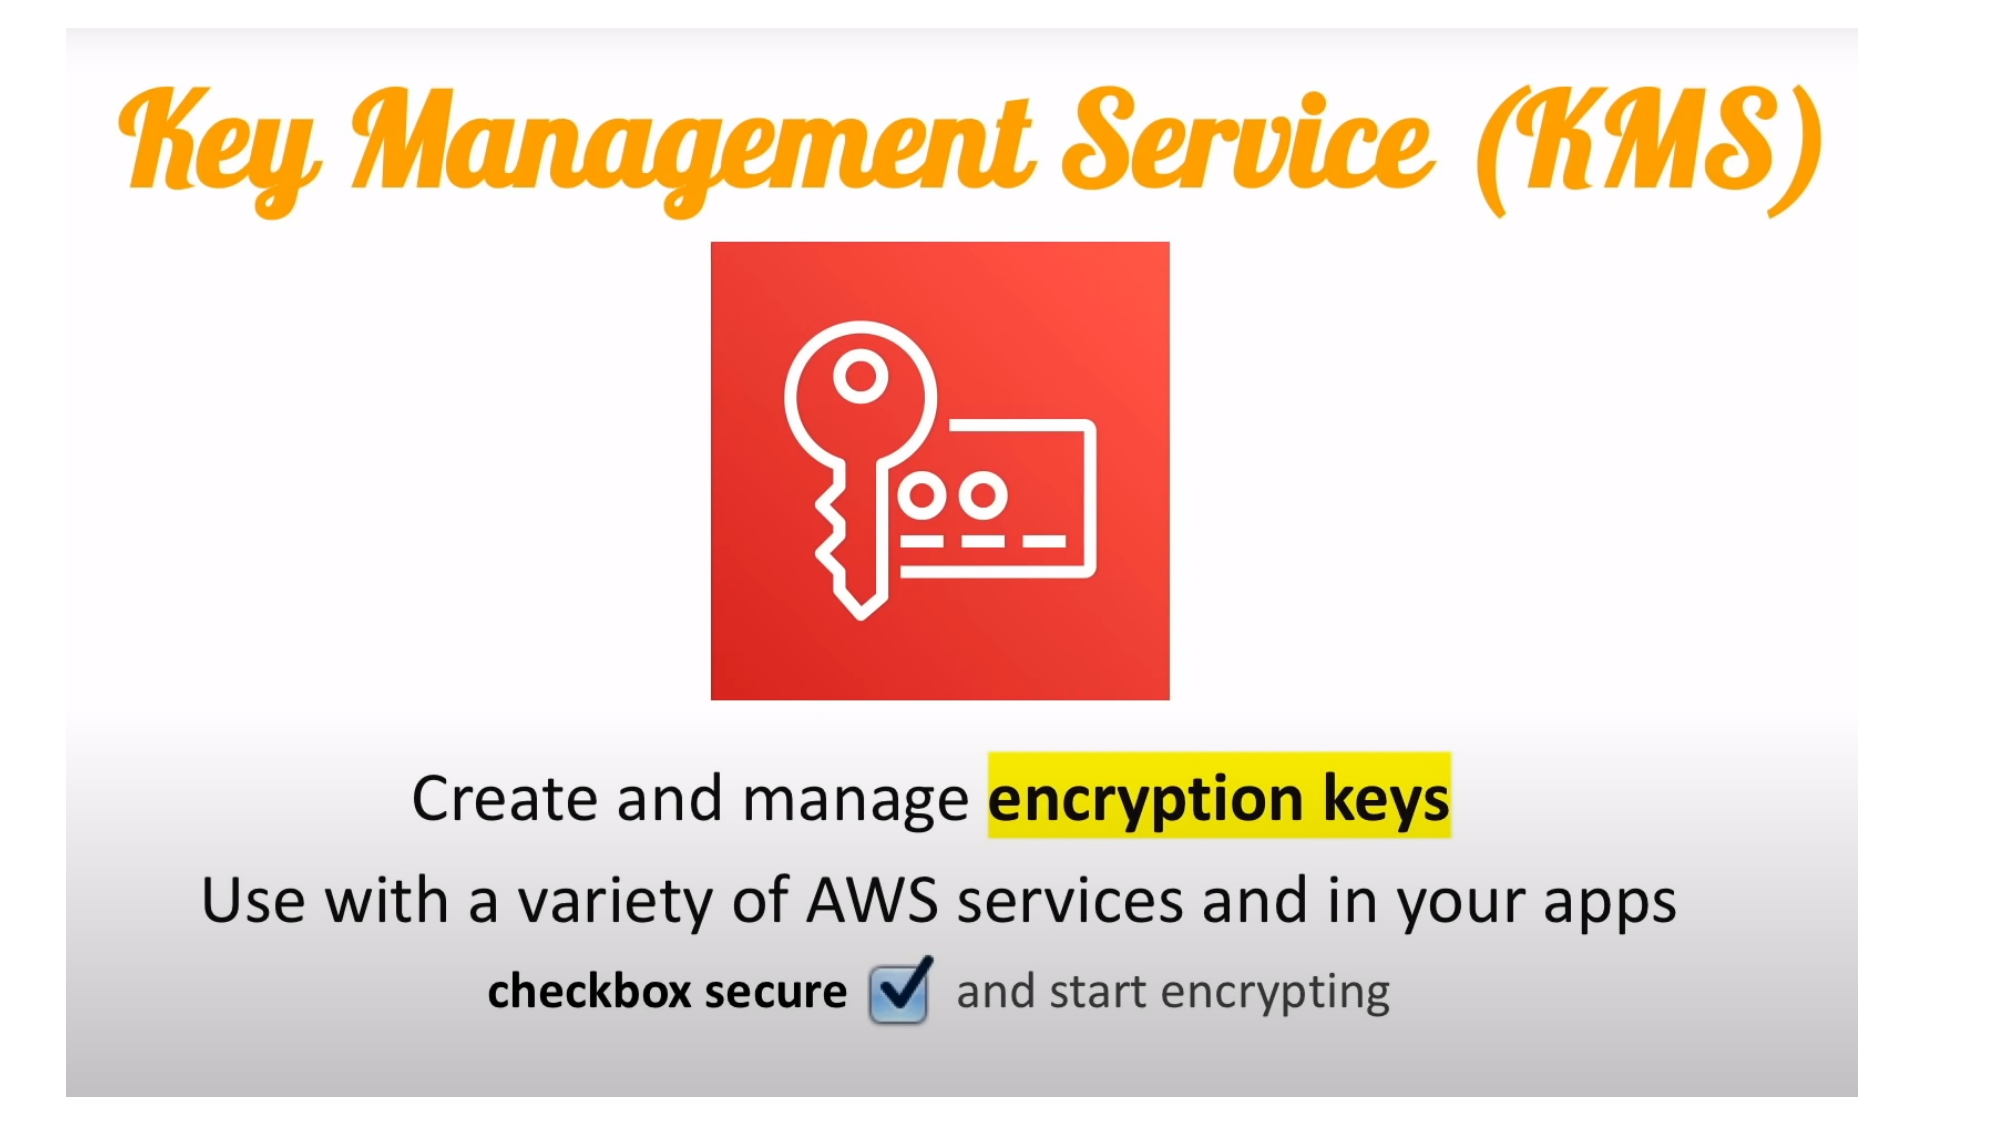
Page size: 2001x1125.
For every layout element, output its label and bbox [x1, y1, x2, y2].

picture [66, 28, 1858, 1097]
